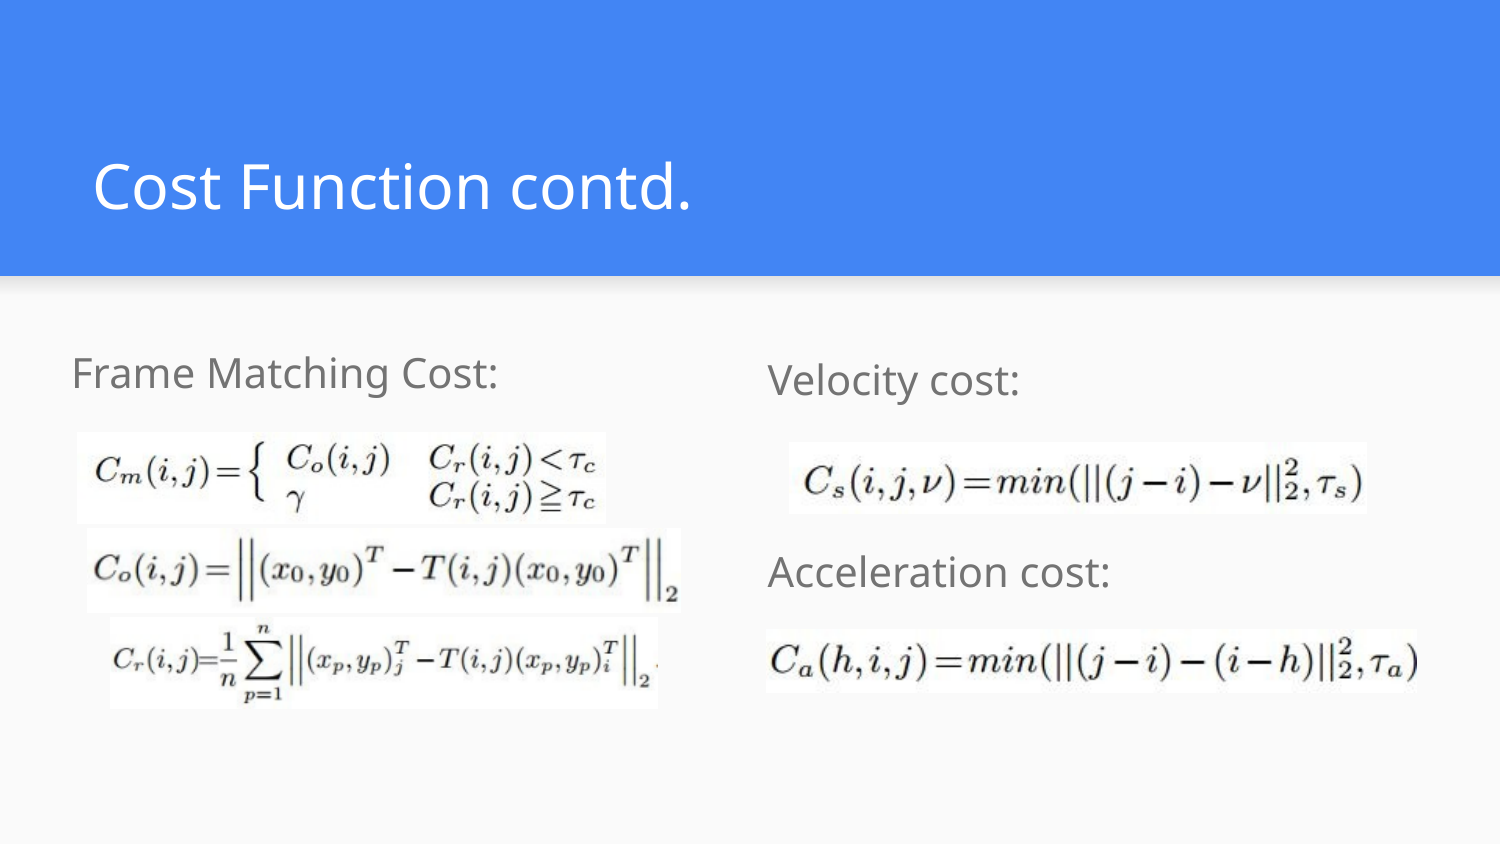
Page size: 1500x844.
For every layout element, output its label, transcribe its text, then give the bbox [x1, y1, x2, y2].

picture [789, 442, 1367, 514]
picture [766, 629, 1418, 693]
picture [110, 617, 658, 709]
list Velocity cost: [752, 331, 1473, 422]
list Frame Matching Cost: [55, 331, 713, 776]
title Cost Function contd. [77, 121, 1427, 248]
picture [77, 432, 607, 524]
text_box Acceleration cost: [752, 523, 1473, 614]
picture [86, 528, 682, 613]
